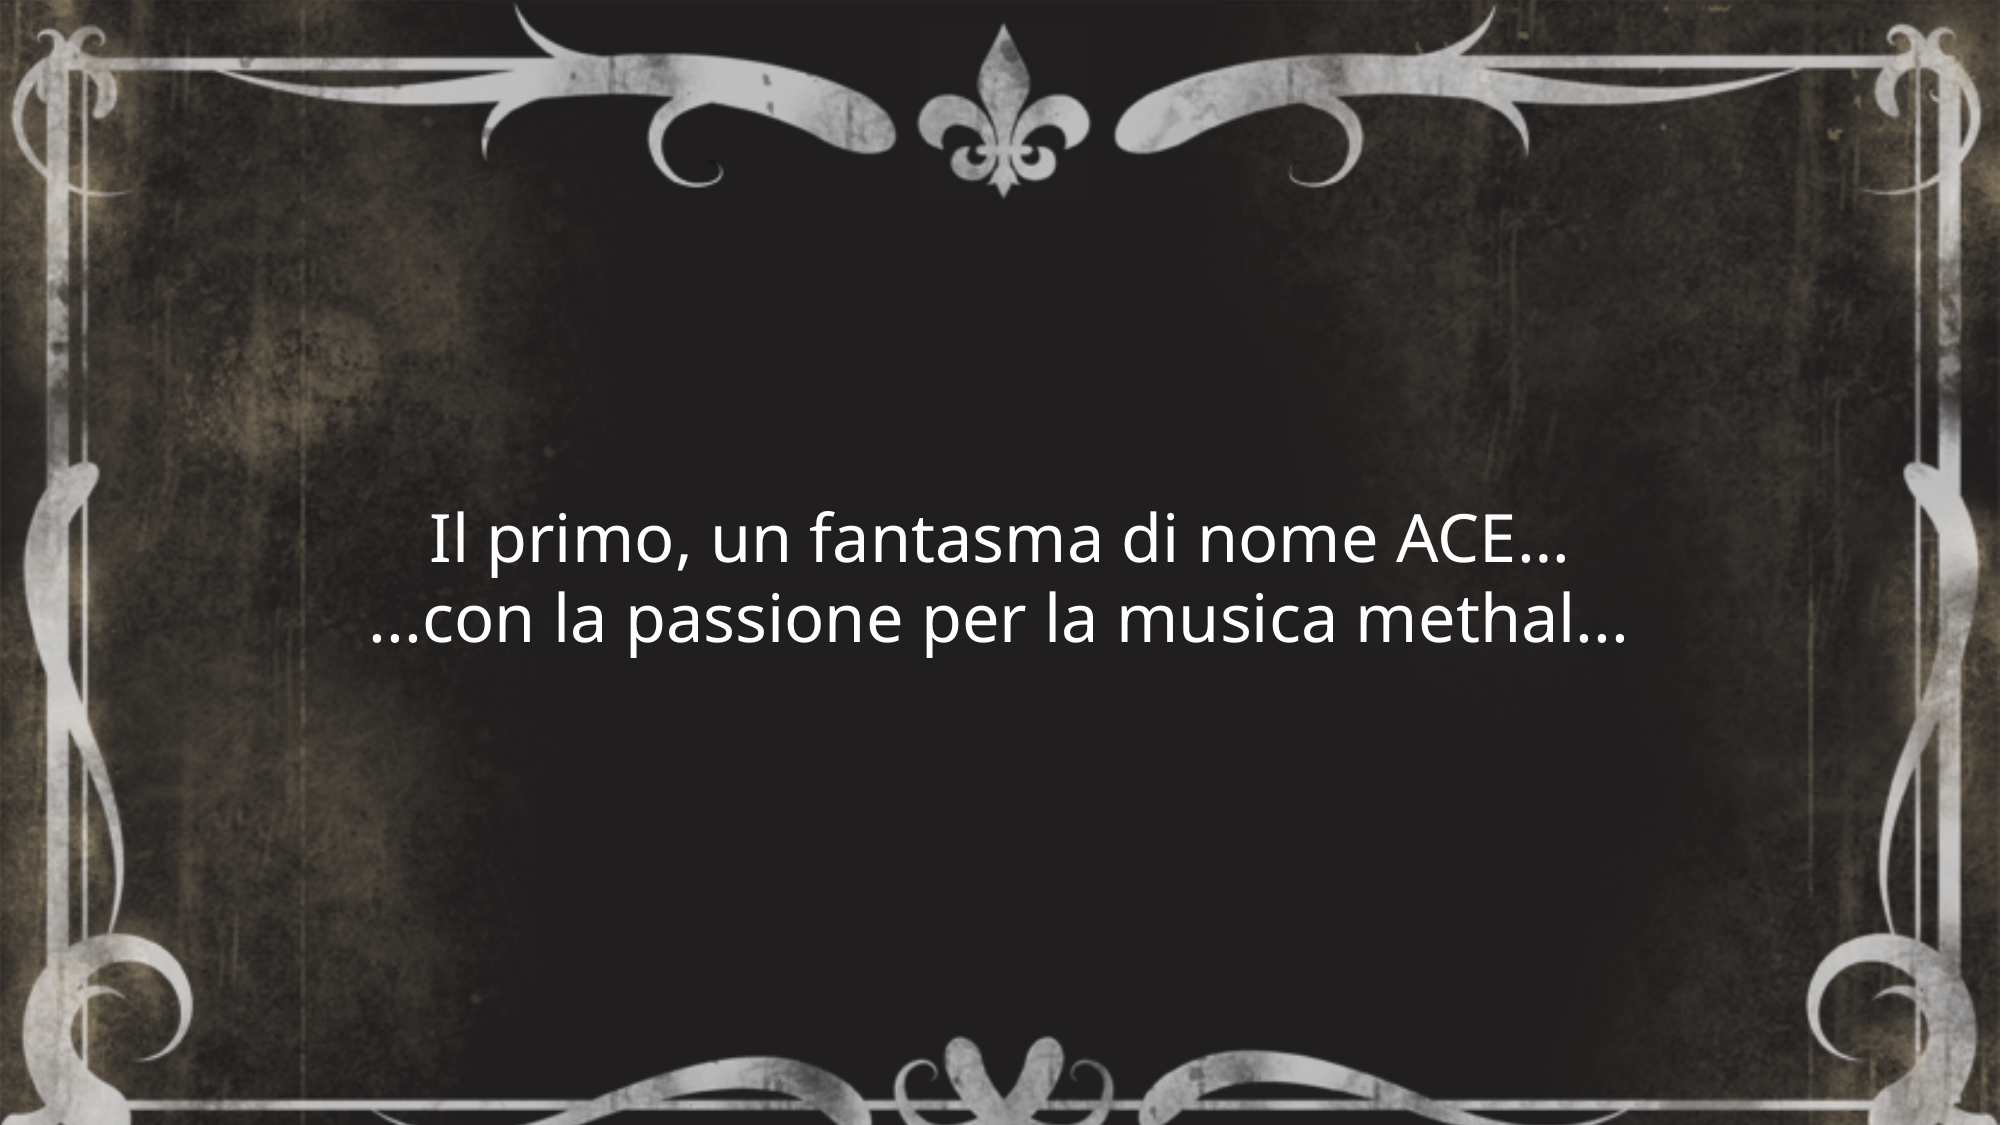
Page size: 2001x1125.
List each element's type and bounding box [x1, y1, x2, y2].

list [0, 0, 2000, 1125]
